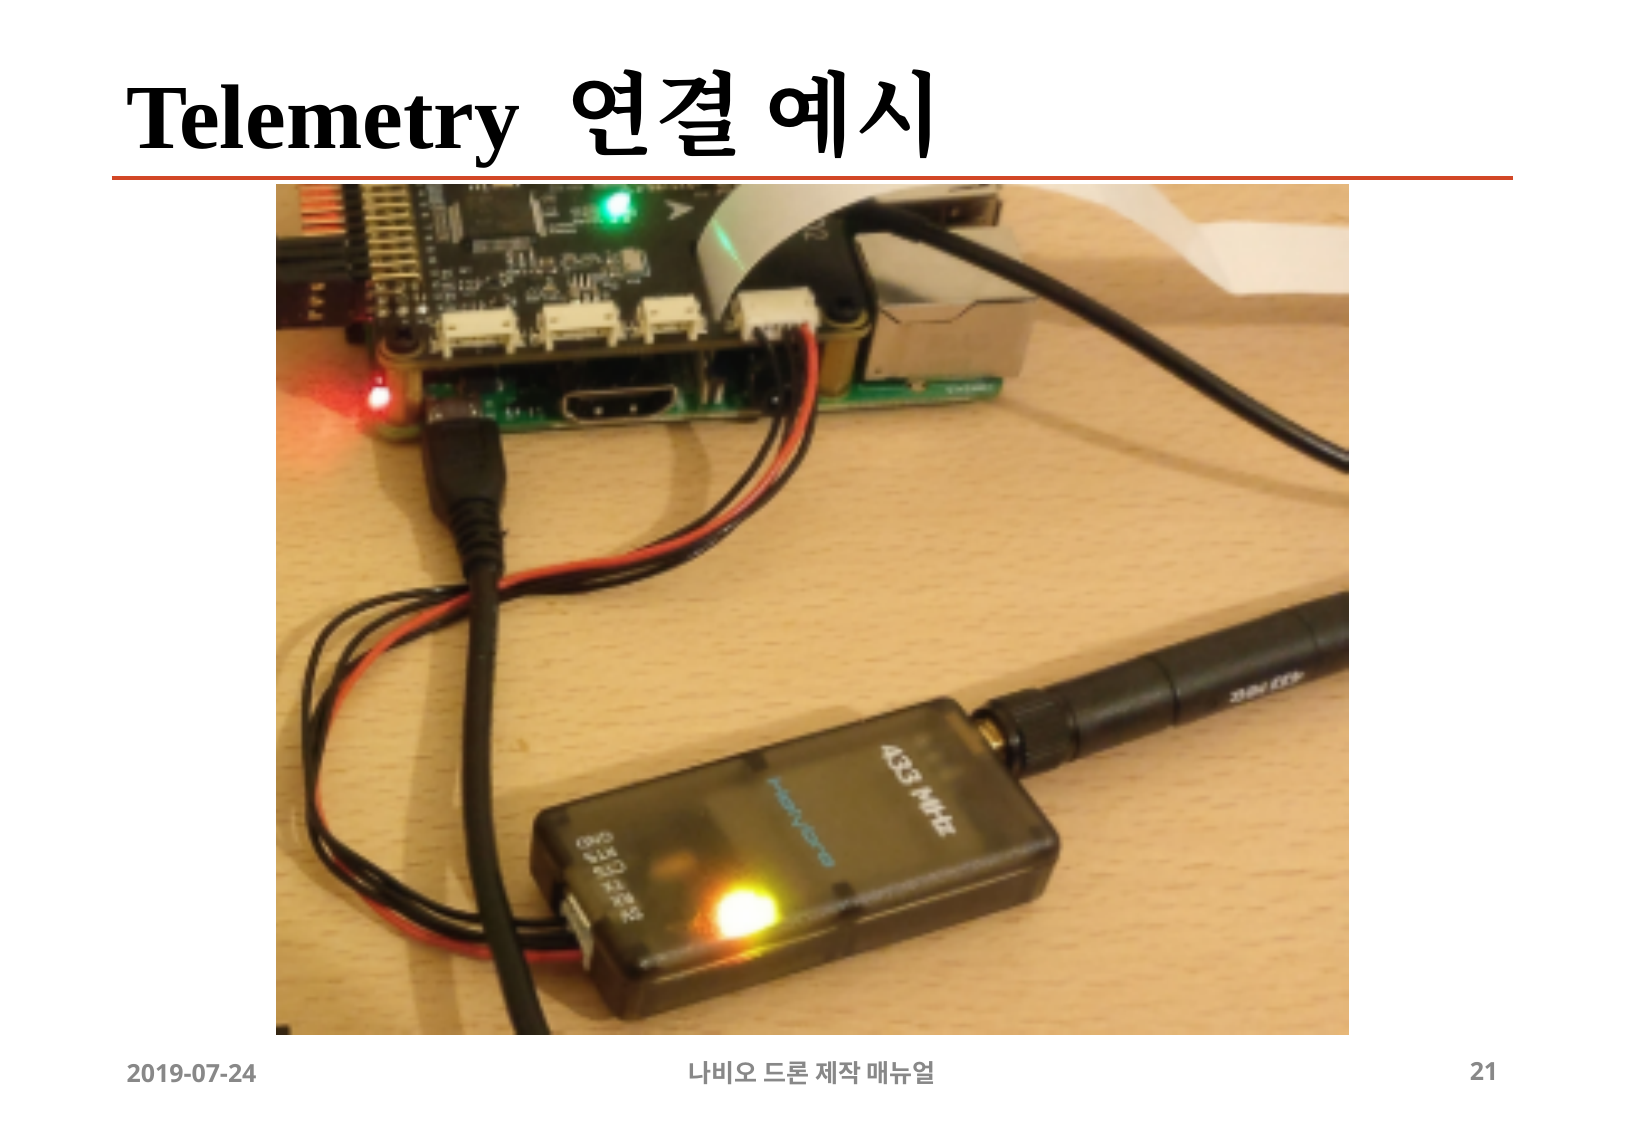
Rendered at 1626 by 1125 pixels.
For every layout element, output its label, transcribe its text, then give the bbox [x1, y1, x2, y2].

title Telemetry 연결 예시 [111, 59, 1514, 179]
footer 나비오 드론 제작 매뉴얼 [538, 1045, 1087, 1103]
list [276, 183, 1349, 1036]
slide_number 21 [1433, 1042, 1514, 1103]
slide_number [111, 1042, 303, 1103]
